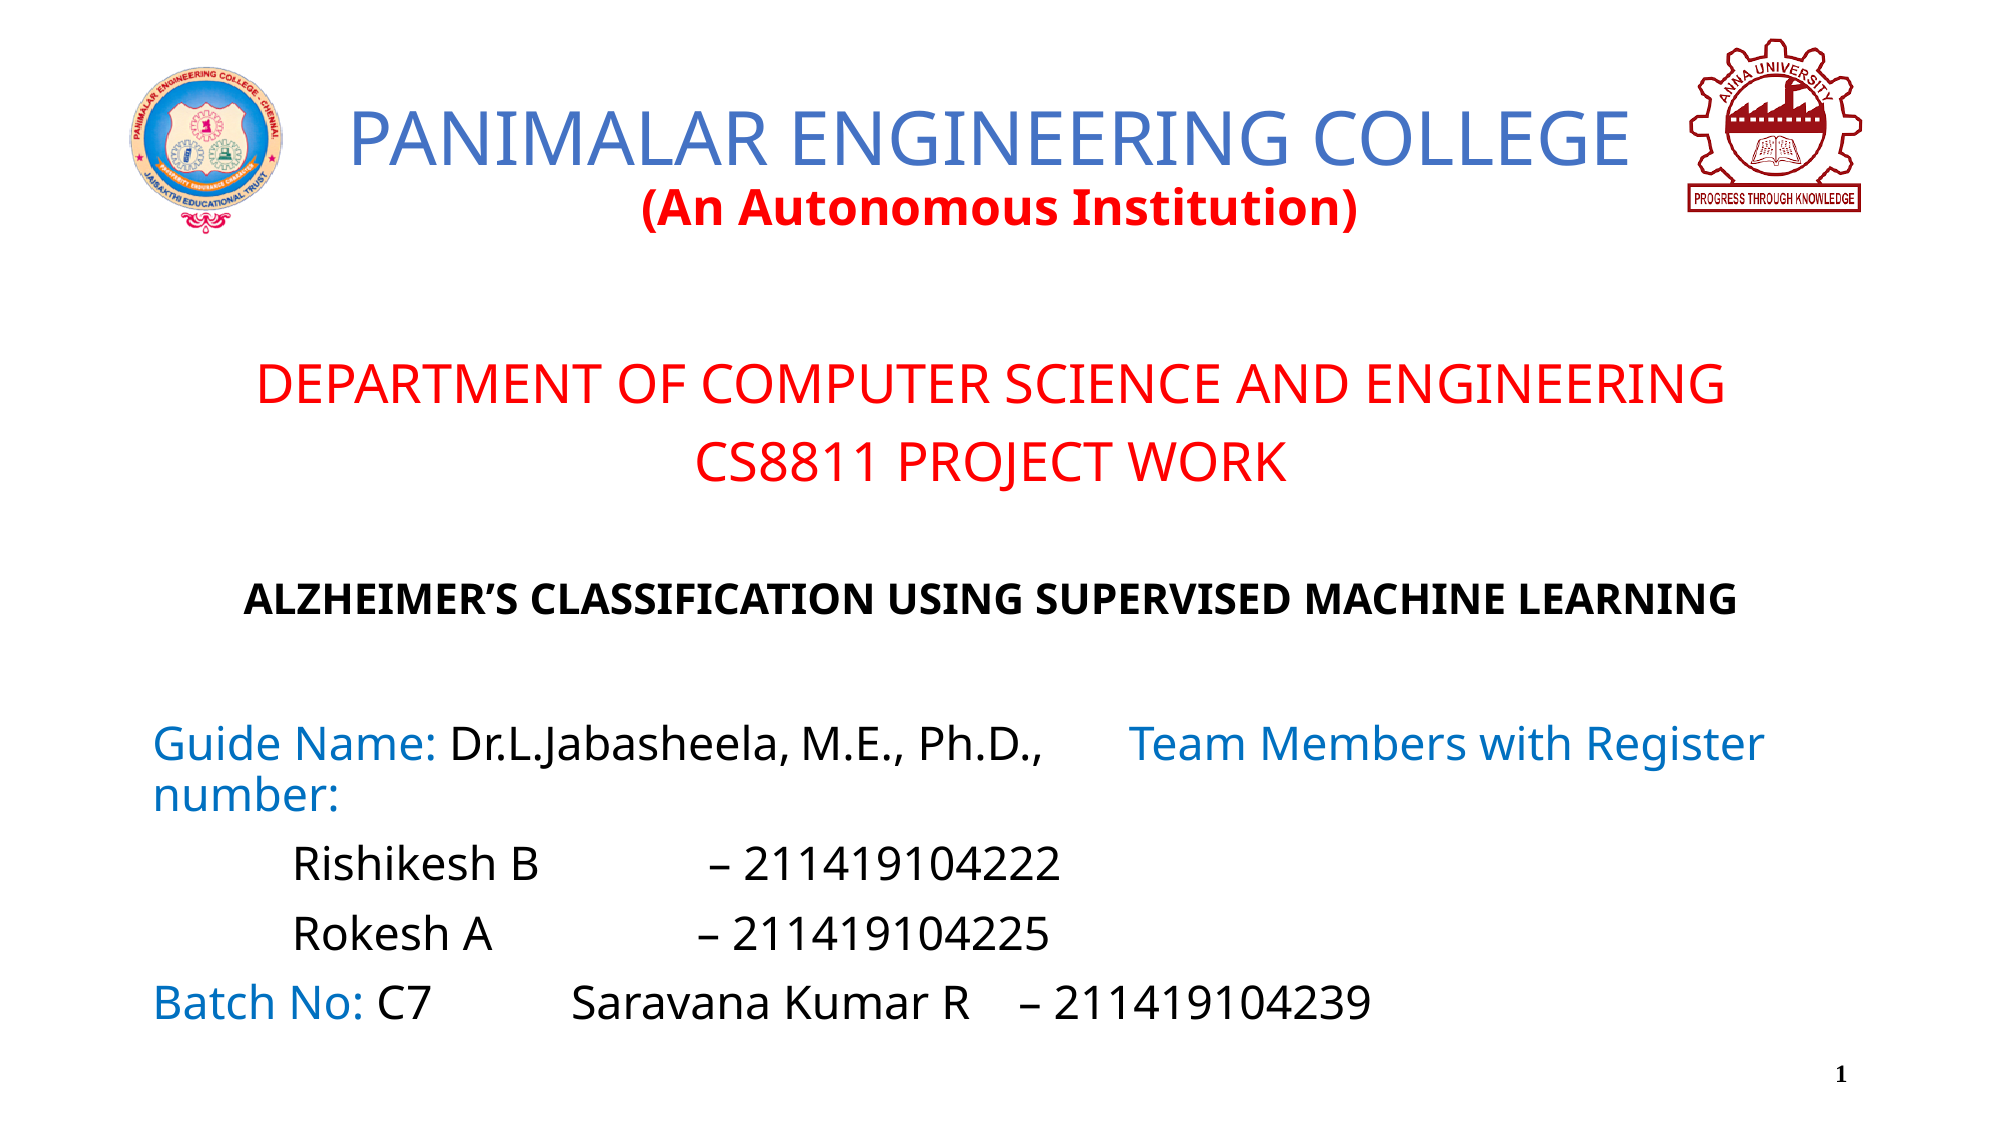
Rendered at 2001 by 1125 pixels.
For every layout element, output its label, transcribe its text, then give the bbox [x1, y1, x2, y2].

slide_number 1 [1412, 1042, 1863, 1103]
list DEPARTMENT OF COMPUTER SCIENCE AND ENGINEERING CS8811 PROJECT WORK ALZHEIMER’S CLASSIFICATION USING SUPERVISED MACHINE LEARNING Guide Name: Dr.L.Jabasheela, M.E., Ph.D., Team Members with Register number: Rishikesh B – 211419104222 Rokesh A – 211419104225 Batch No: C7 Saravana Kumar R – 211419104239 [137, 265, 1845, 1053]
picture [109, 59, 321, 237]
title PANIMALAR ENGINEERING COLLEGE (An Autonomous Institution) [137, 59, 1863, 278]
picture [1686, 37, 1863, 213]
